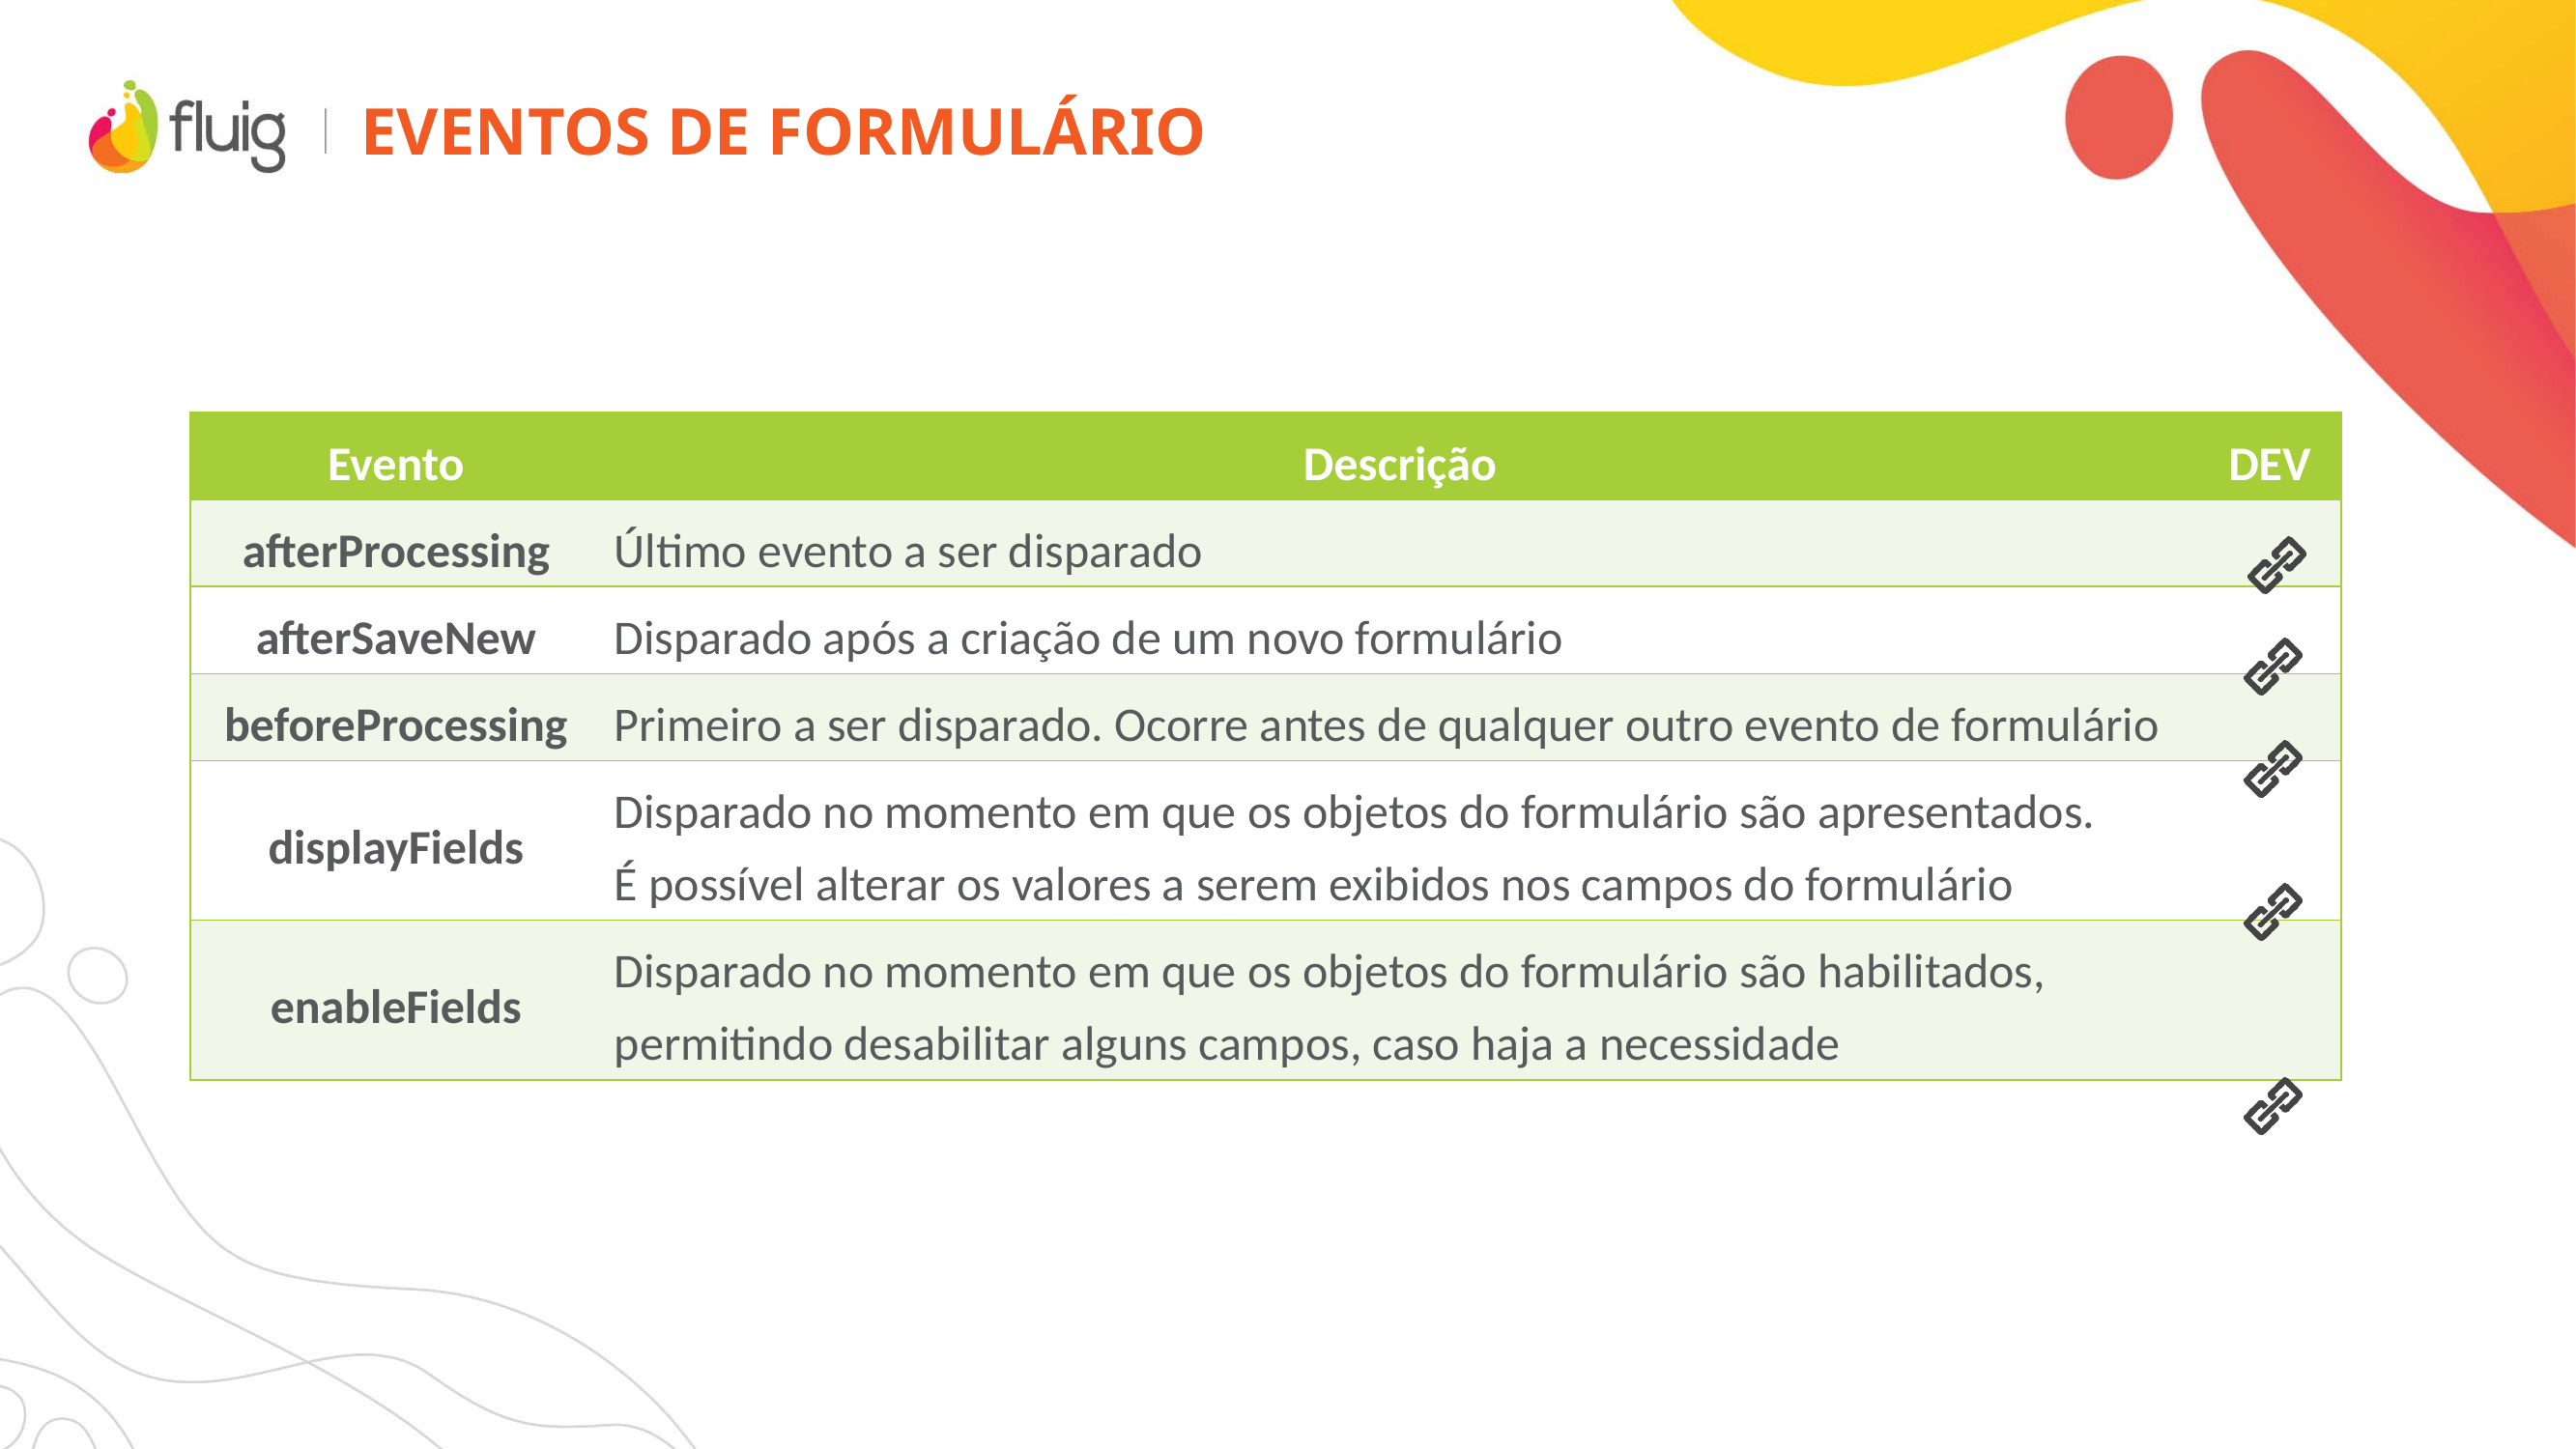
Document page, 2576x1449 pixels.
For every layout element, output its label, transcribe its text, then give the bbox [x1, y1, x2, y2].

table_cell [2198, 587, 2340, 673]
picture [0, 0, 2576, 1449]
table_cell [2198, 674, 2340, 760]
table_cell [2198, 921, 2340, 1079]
table_cell displayFields [191, 761, 602, 920]
table_cell beforeProcessing [191, 674, 602, 760]
table_header Descrição [602, 413, 2198, 498]
table_cell Disparado no momento em que os objetos do formulário são habilitados, permitindo desabilitar alguns campos, caso haja a necessidade [602, 921, 2198, 1079]
table_cell Disparado no momento em que os objetos do formulário são apresentados. É possível alterar os valores a serem exibidos nos campos do formulário [602, 761, 2198, 920]
table_cell Primeiro a ser disparado. Ocorre antes de qualquer outro evento de formulário [602, 674, 2198, 760]
table_header DEV [2198, 413, 2340, 498]
table_cell Disparado após a criação de um novo formulário [602, 587, 2198, 673]
table_cell [2198, 761, 2340, 920]
table_cell afterSaveNew [191, 587, 602, 673]
title Eventos de formulário [346, 83, 1727, 289]
table_header Evento [191, 413, 602, 498]
table_cell Último evento a ser disparado [602, 500, 2198, 585]
table_cell enableFields [191, 921, 602, 1079]
table_cell afterProcessing [191, 500, 602, 585]
table_cell [2198, 500, 2340, 585]
